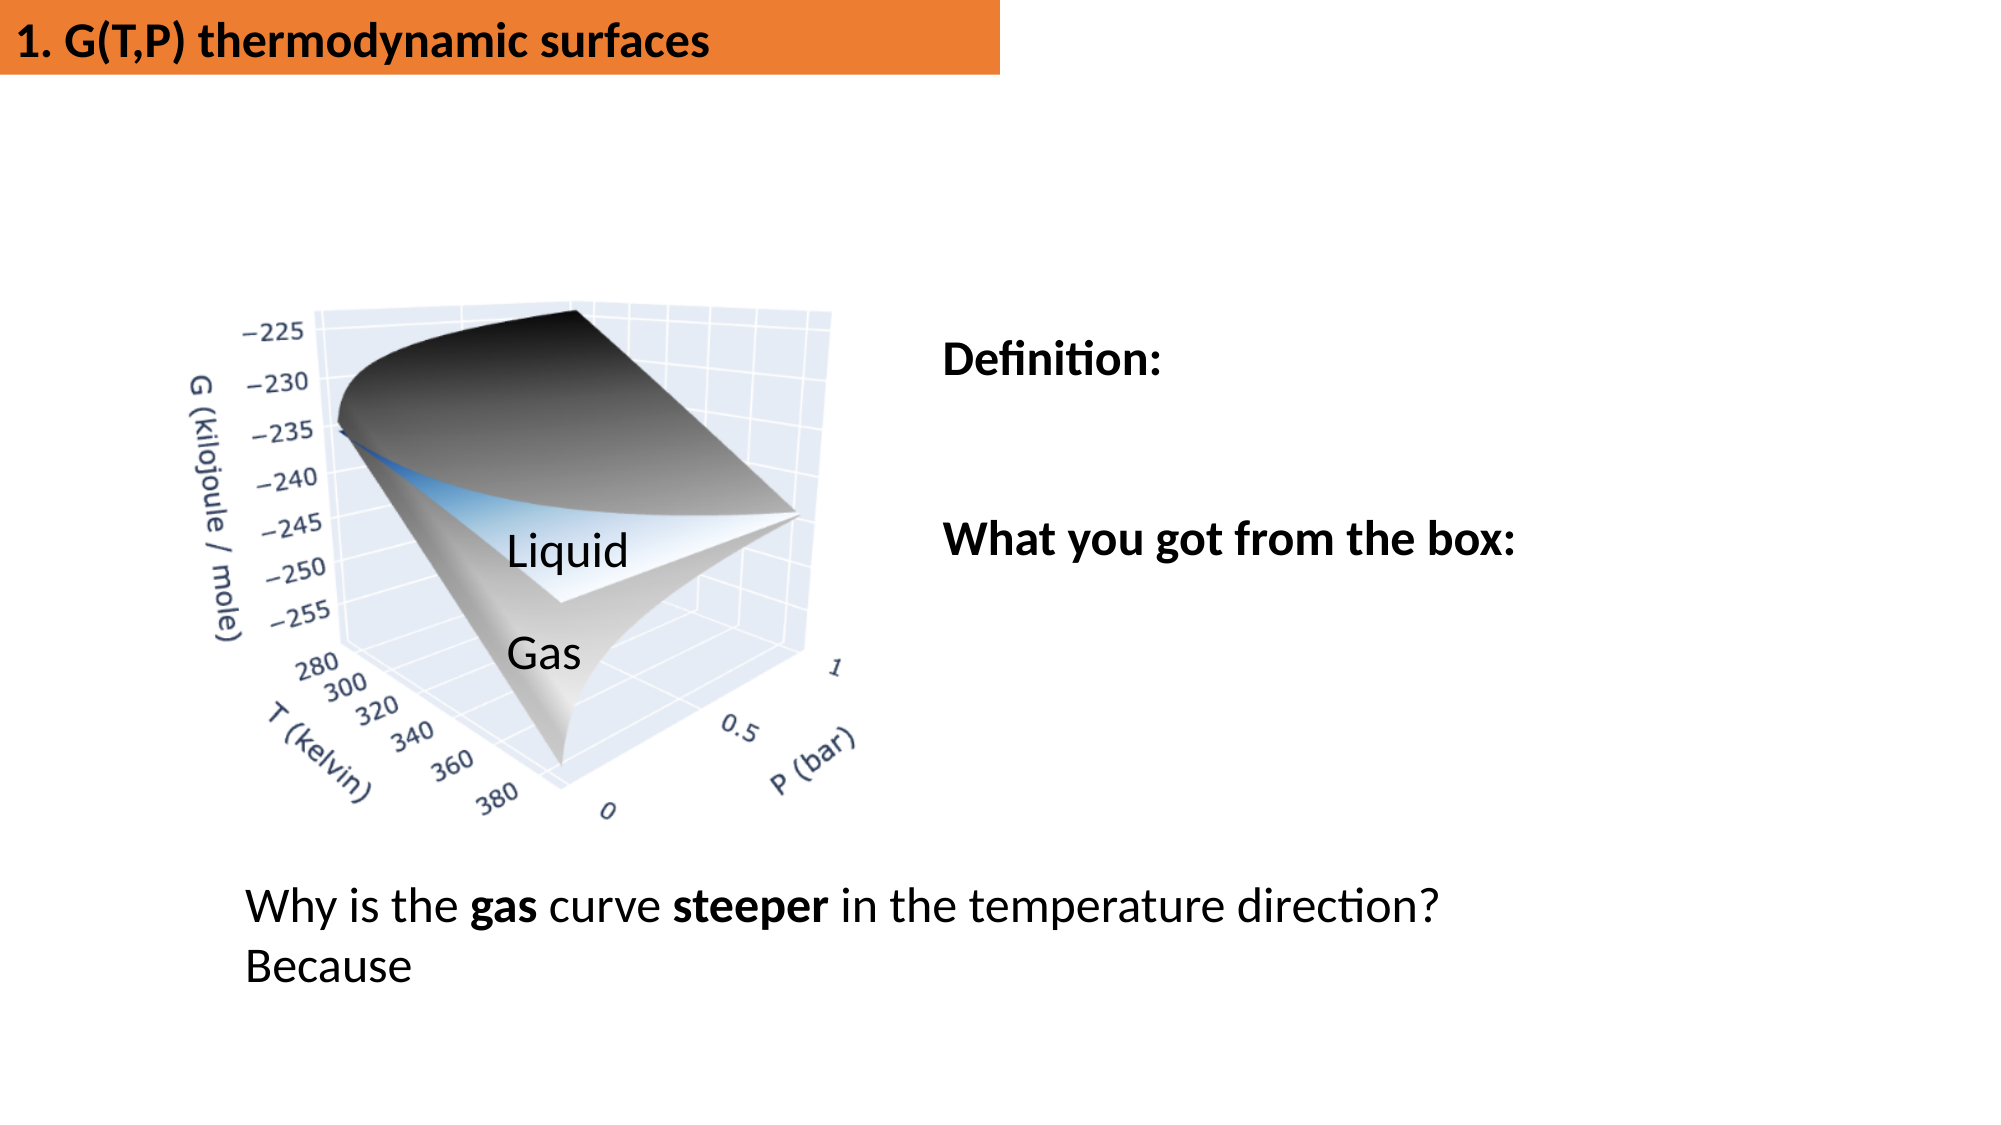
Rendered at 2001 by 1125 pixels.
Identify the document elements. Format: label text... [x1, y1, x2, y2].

text_box 1. G(T,P) thermodynamic surfaces [0, 0, 1000, 75]
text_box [106, 222, 996, 903]
